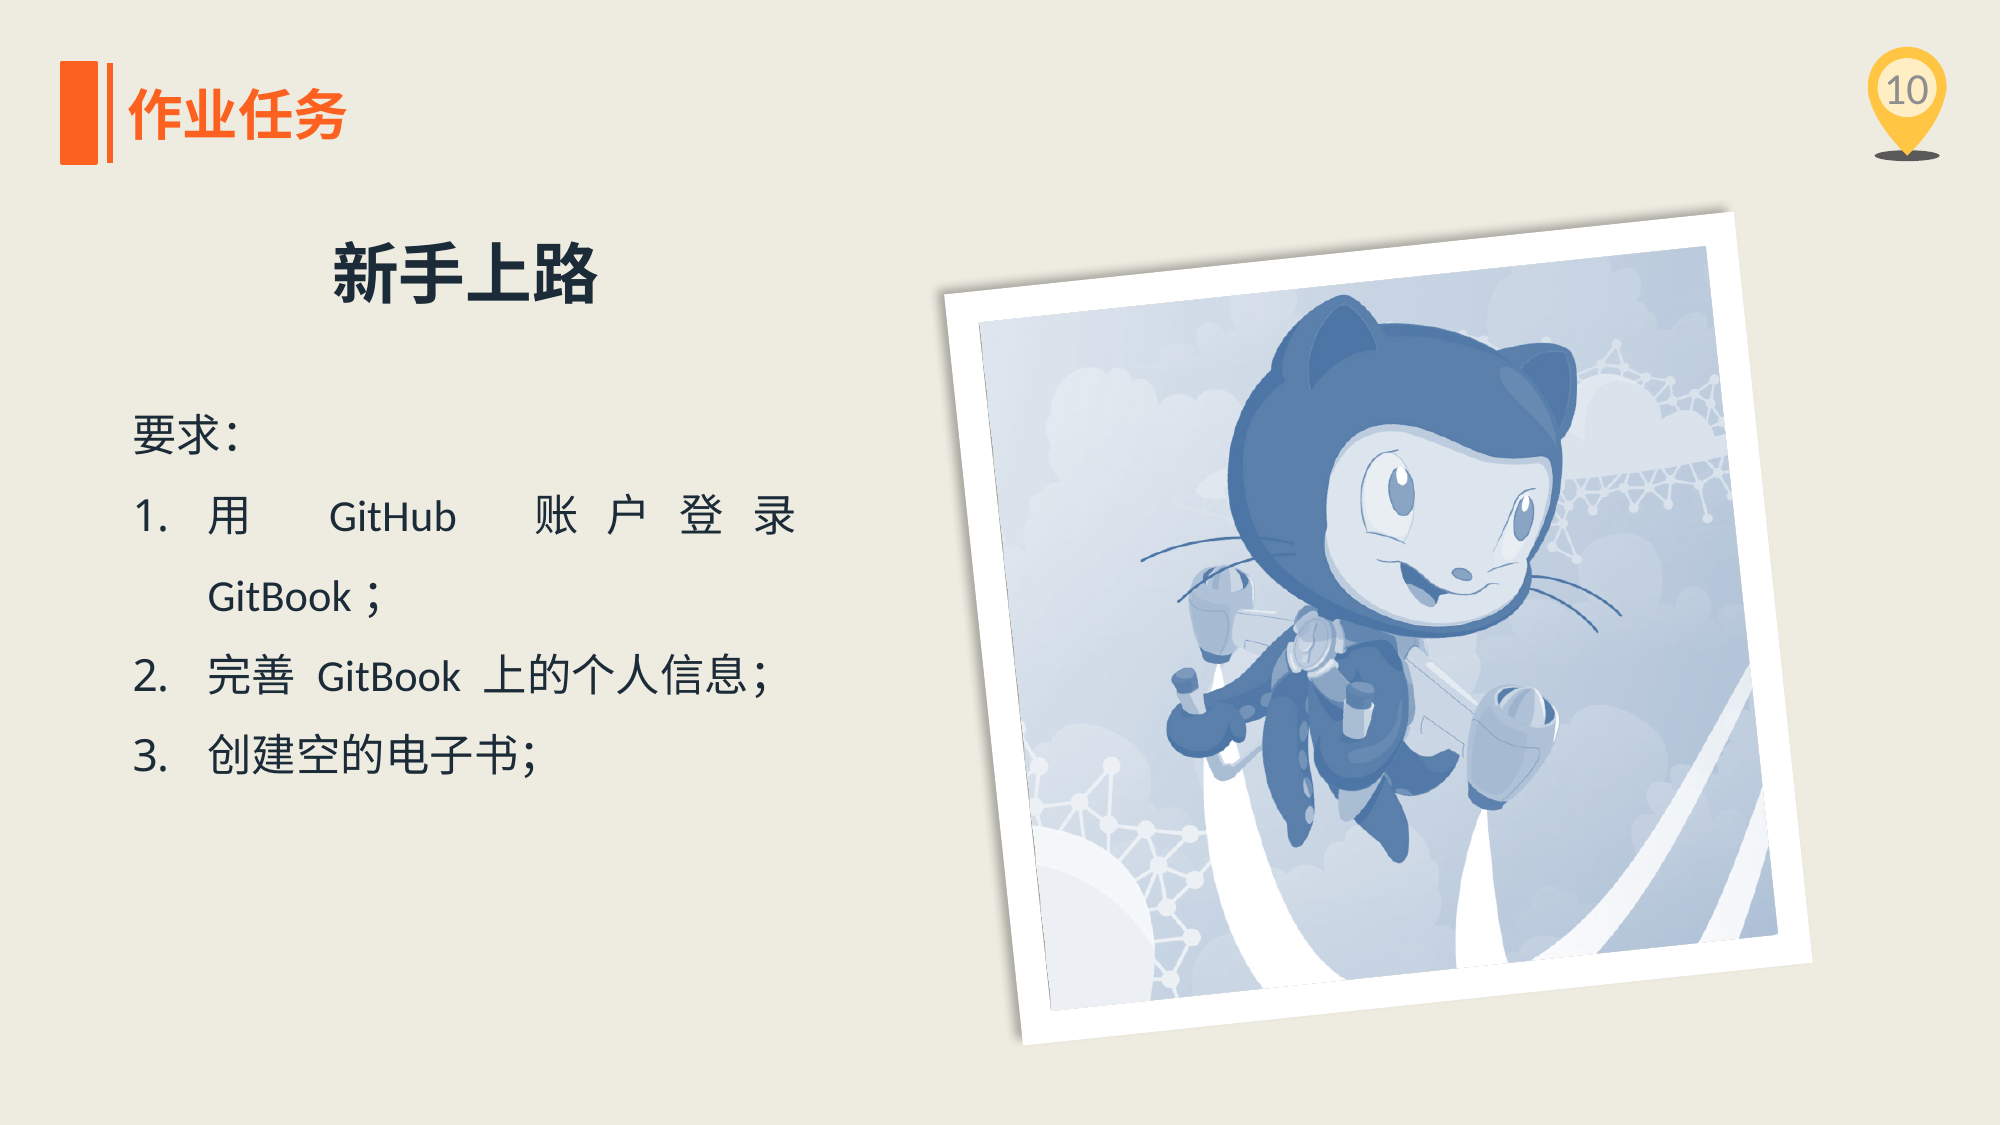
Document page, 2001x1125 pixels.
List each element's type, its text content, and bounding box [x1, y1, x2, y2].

text_box [60, 61, 98, 165]
slide_number 10 [1673, 57, 2000, 118]
picture [1012, 281, 1745, 976]
text_box 新手上路 [317, 224, 614, 320]
text_box 作业任务 [115, 72, 577, 154]
text_box 要求： 用 GitHub 账户登录 GitBook； 完善 GitBook 上的个人信息； 创建空的电子书； [117, 373, 812, 788]
